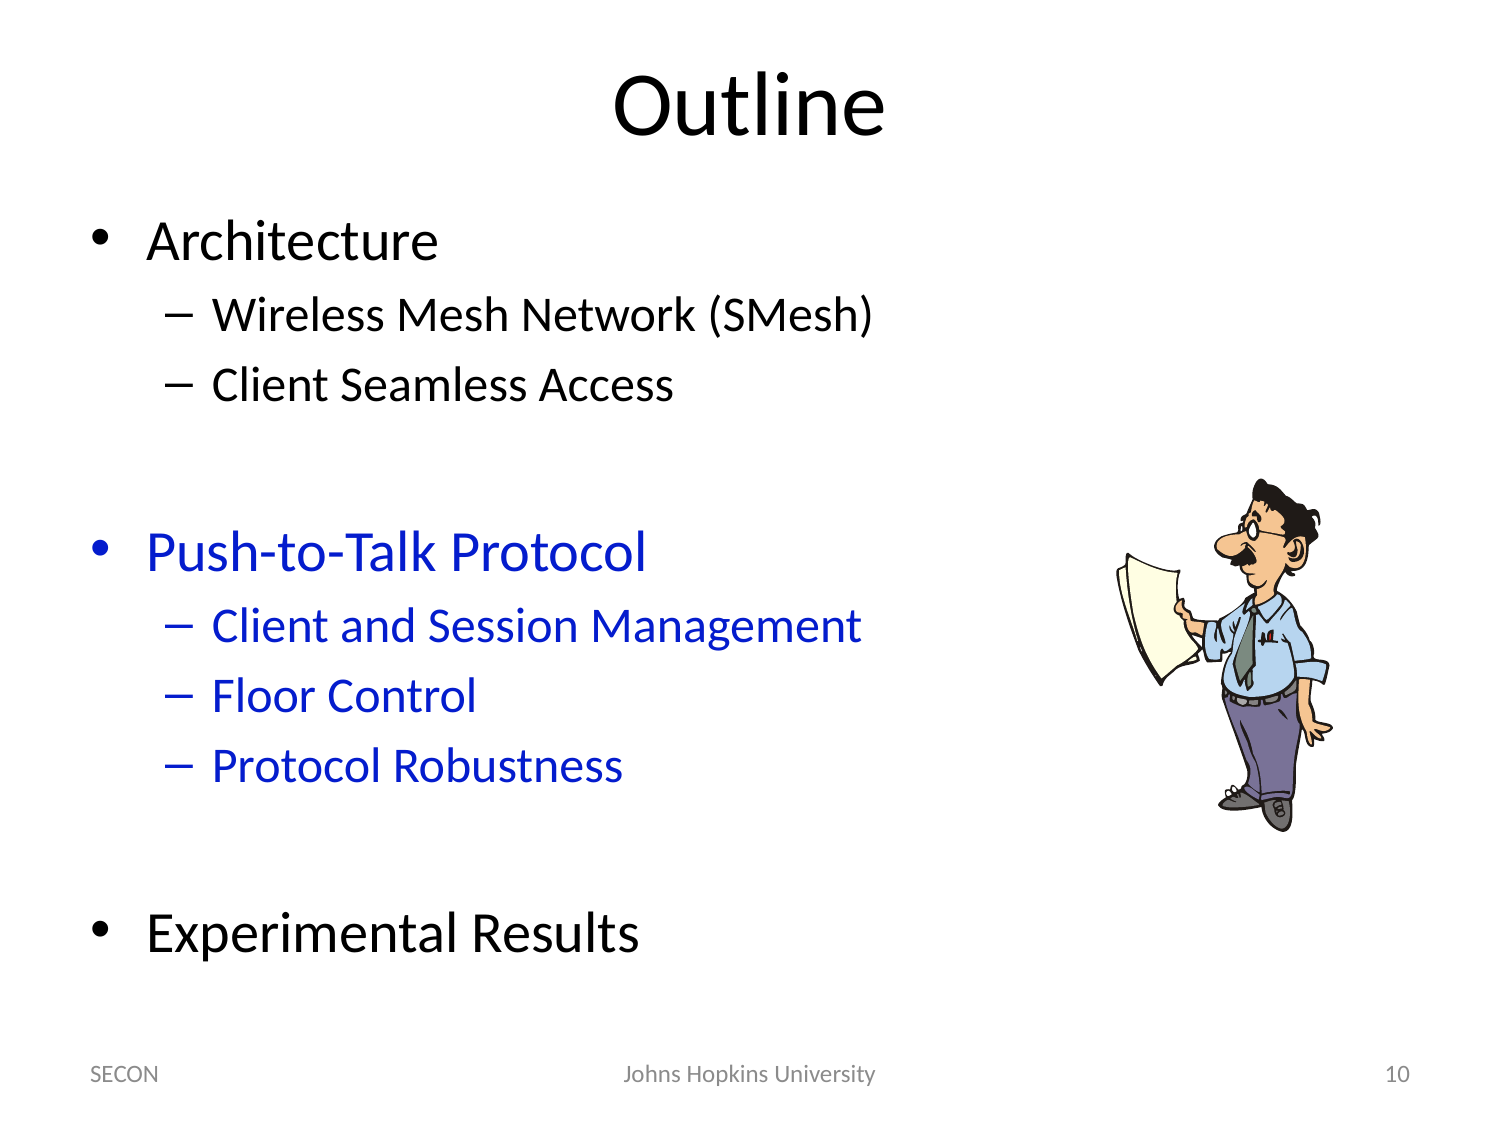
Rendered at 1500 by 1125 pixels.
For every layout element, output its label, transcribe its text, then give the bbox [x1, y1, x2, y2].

slide_number SECON [75, 1042, 425, 1103]
picture [1115, 478, 1334, 833]
list Architecture Wireless Mesh Network (SMesh) Client Seamless Access Push-to-Talk Protocol Client and Session Management Floor Control Protocol Robustness Experimental Results [75, 194, 1024, 988]
footer Johns Hopkins University [512, 1042, 988, 1103]
title Outline [75, 30, 1425, 168]
slide_number 10 [1074, 1042, 1425, 1103]
